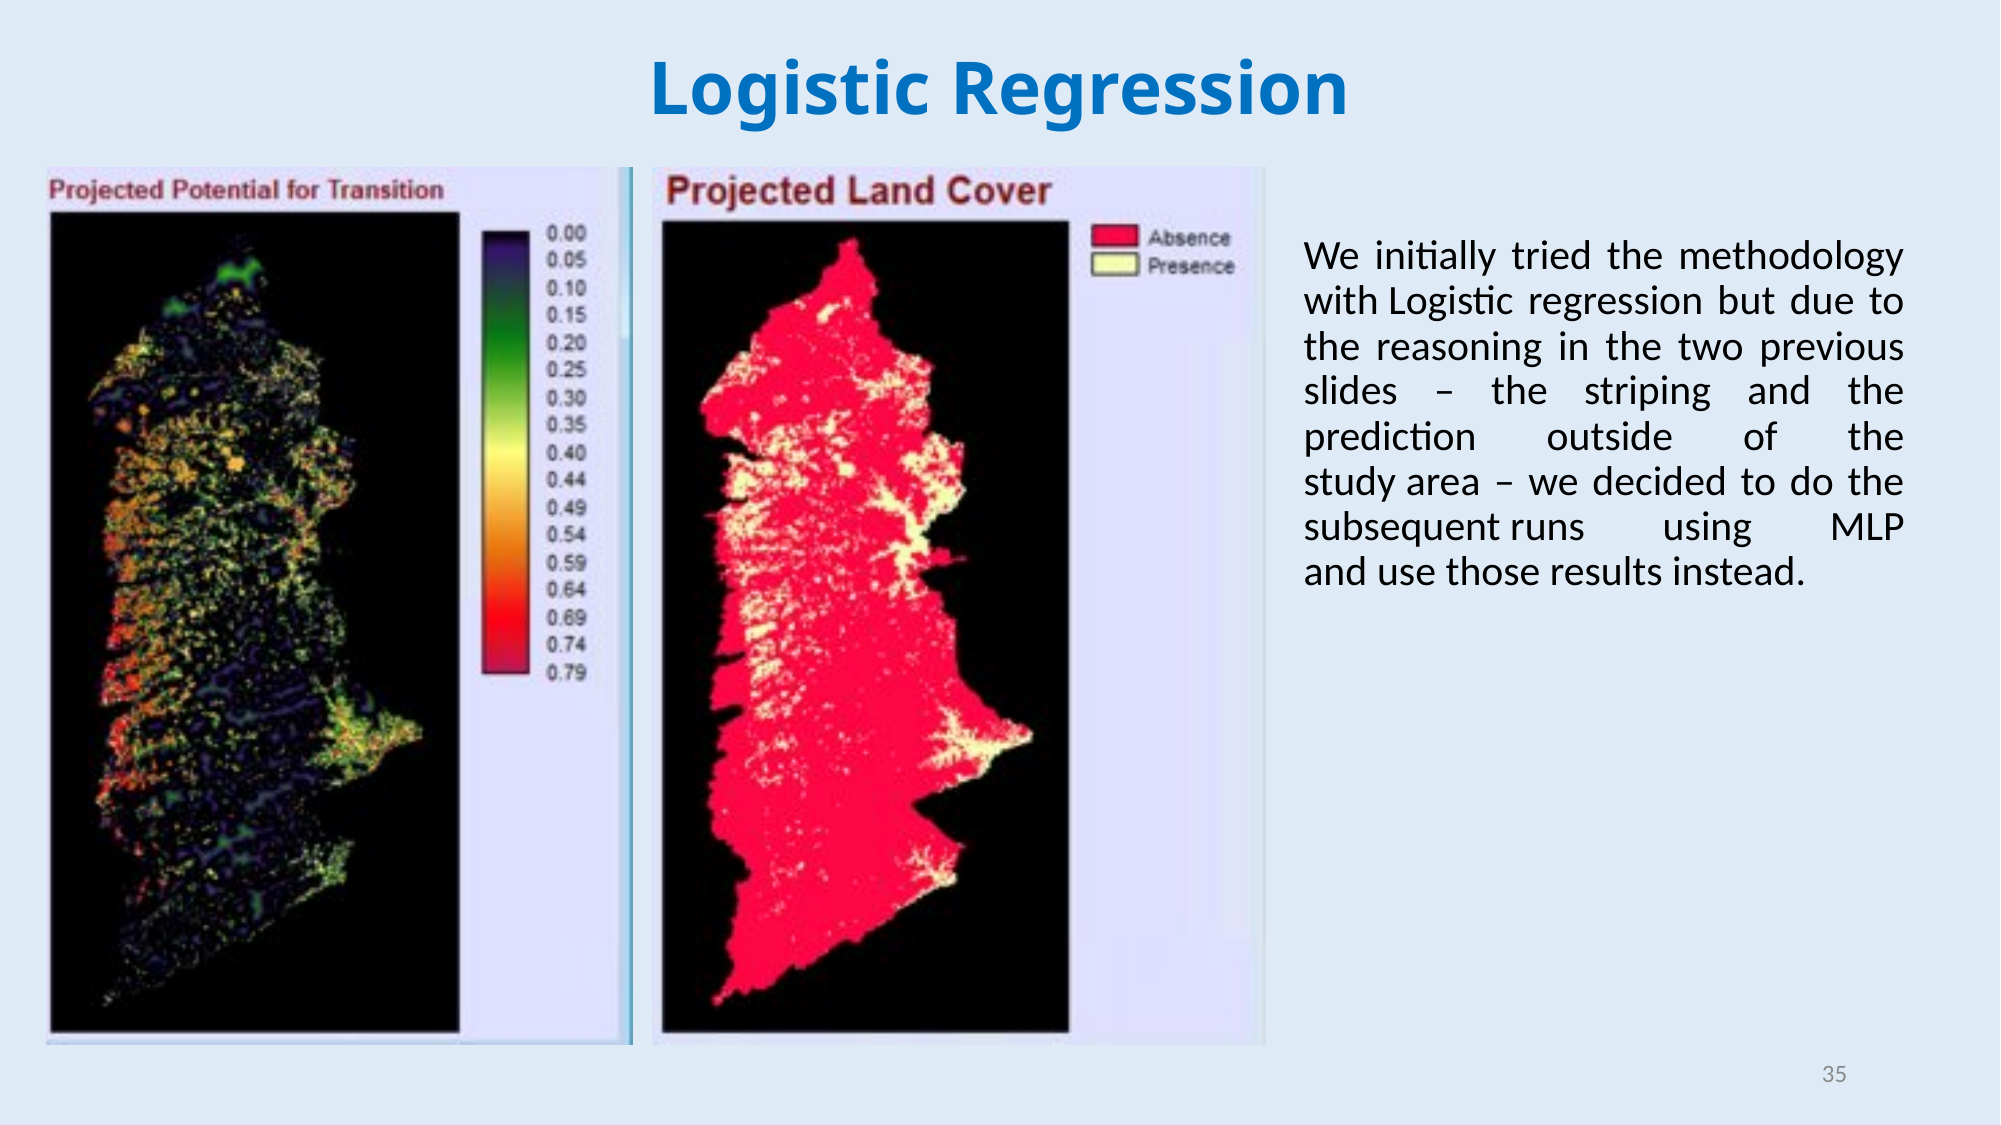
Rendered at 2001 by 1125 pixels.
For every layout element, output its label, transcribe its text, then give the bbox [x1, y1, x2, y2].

list We initially tried the methodology with Logistic regression but due to the reasoning in the two previous slides – the striping and the prediction outside of the study area – we decided to do the subsequent runs using MLP and use those results instead. [1288, 226, 1920, 1014]
picture [652, 167, 1266, 1045]
slide_number 35 [1412, 1042, 1863, 1103]
picture [46, 167, 633, 1045]
title Logistic Regression [137, 22, 1863, 160]
